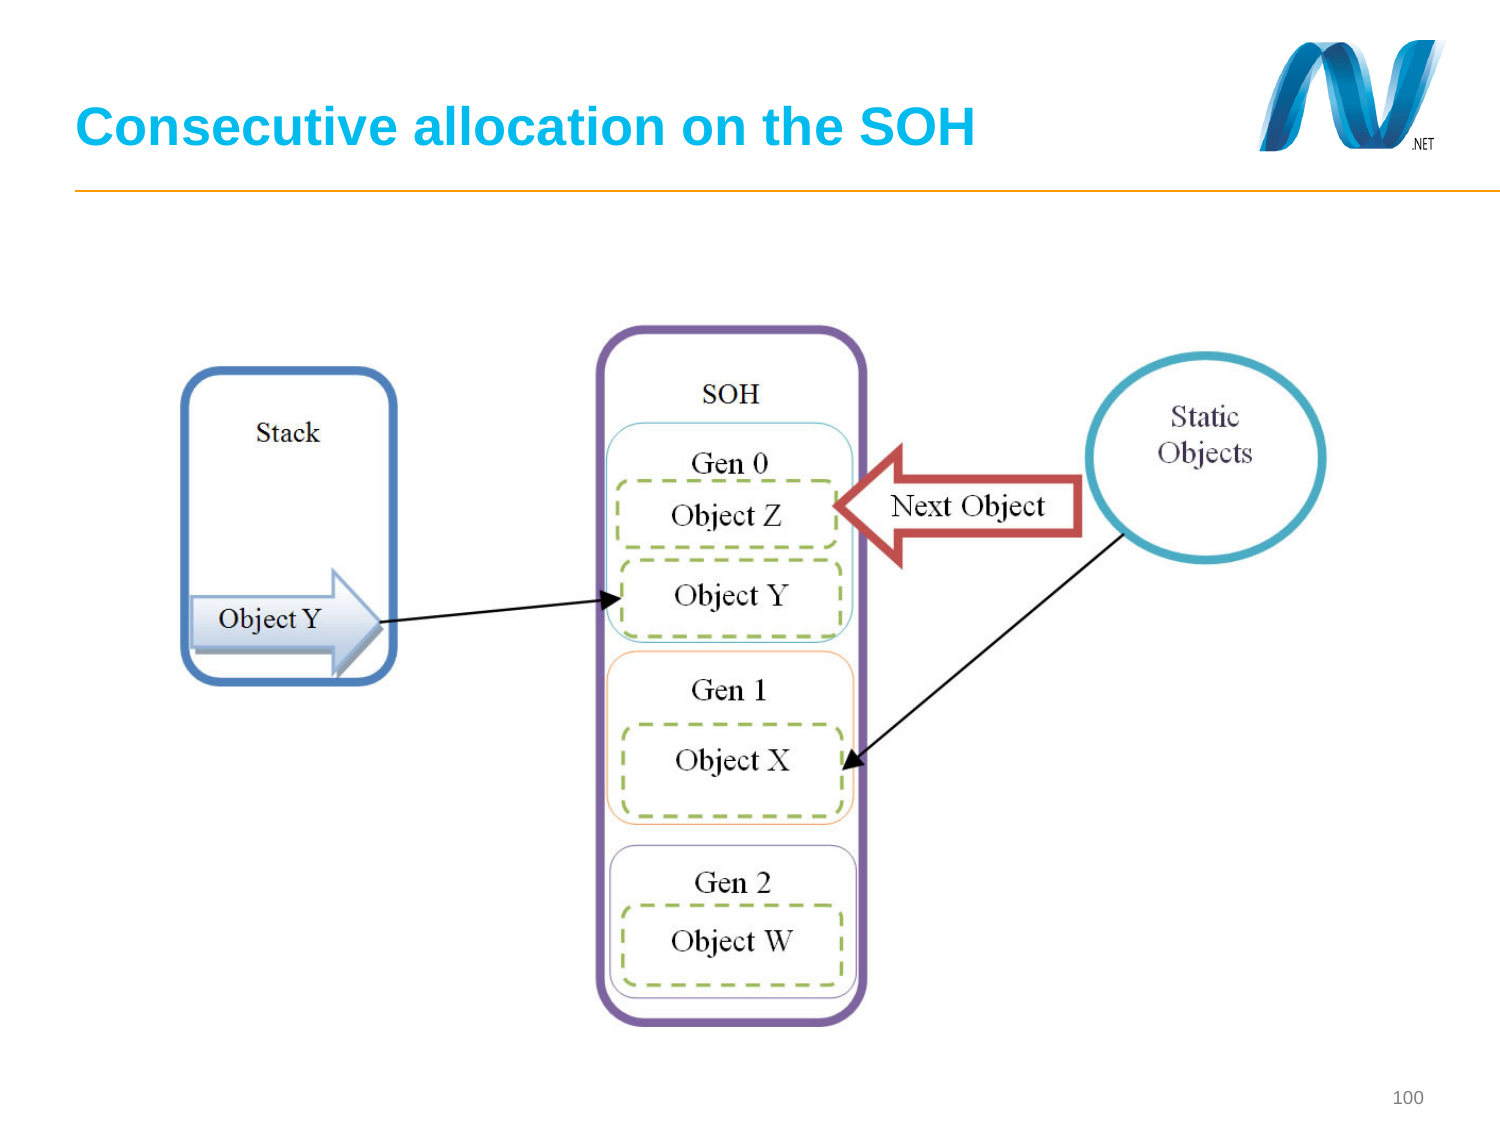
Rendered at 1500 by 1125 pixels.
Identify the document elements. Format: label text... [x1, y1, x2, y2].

picture [160, 312, 1338, 1042]
picture [1253, 26, 1450, 177]
title Consecutive allocation on the SOH [75, 27, 1422, 157]
